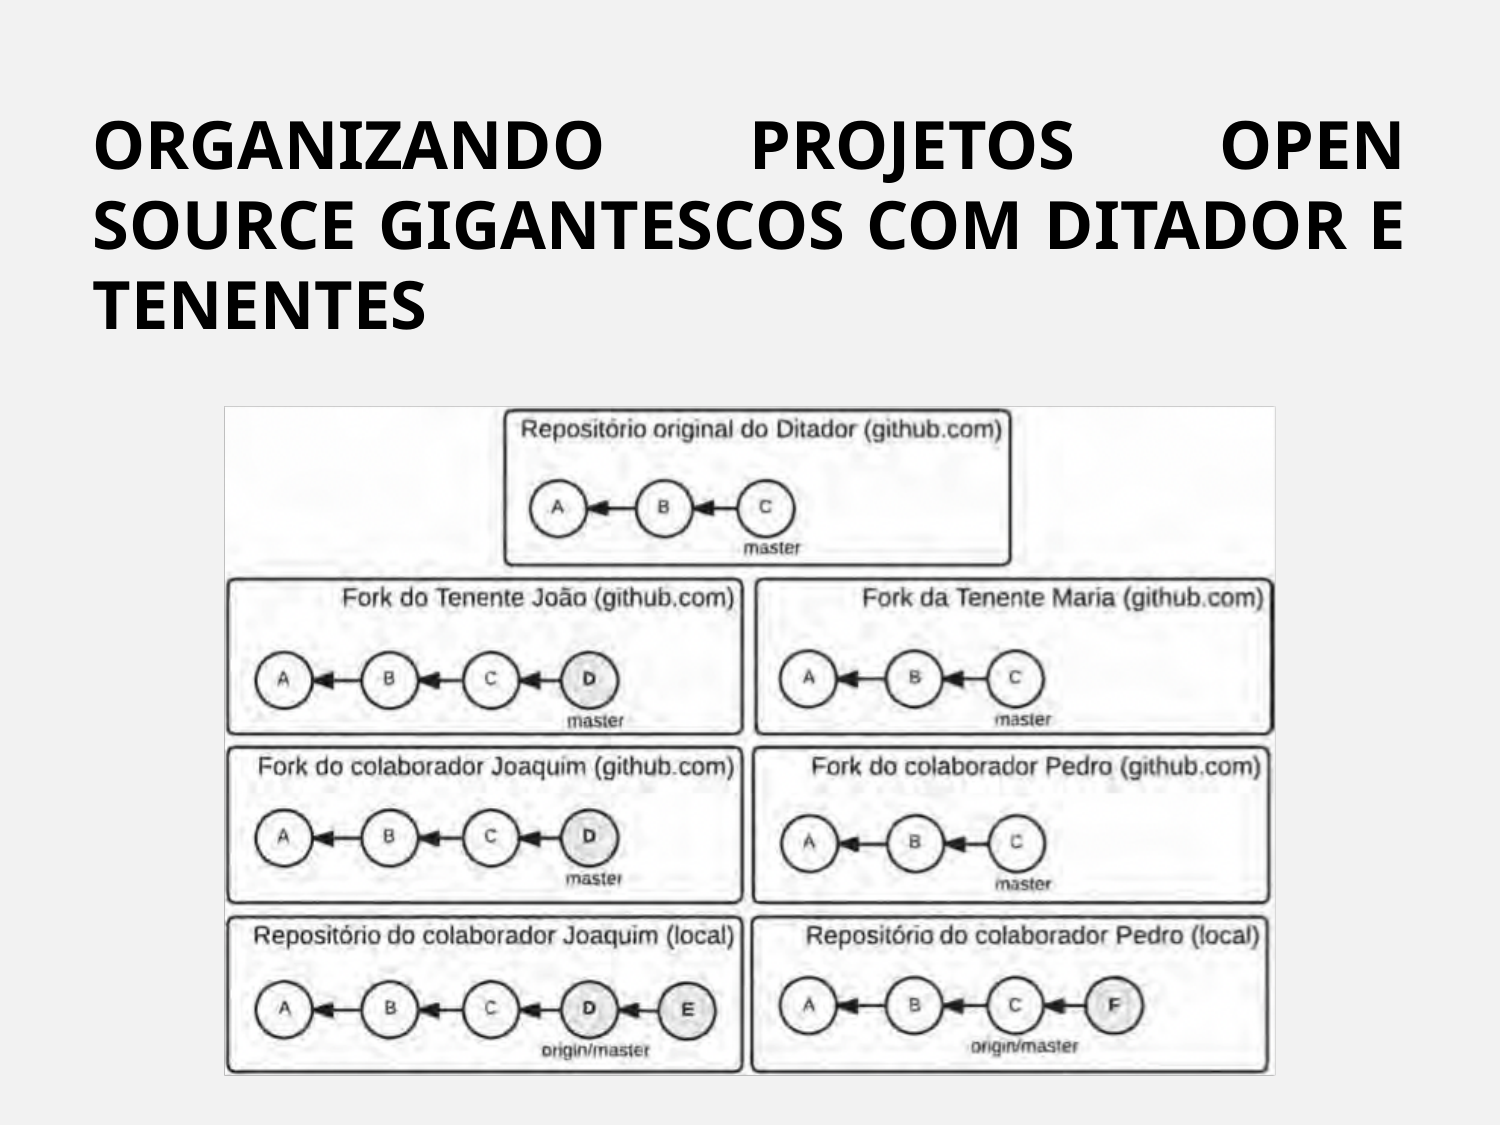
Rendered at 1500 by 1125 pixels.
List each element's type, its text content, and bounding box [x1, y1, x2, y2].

picture [223, 405, 1277, 1077]
text_box ORGANIZANDO PROJETOS OPEN SOURCE GIGANTESCOS COM DITADOR E TENENTES [78, 95, 1422, 351]
